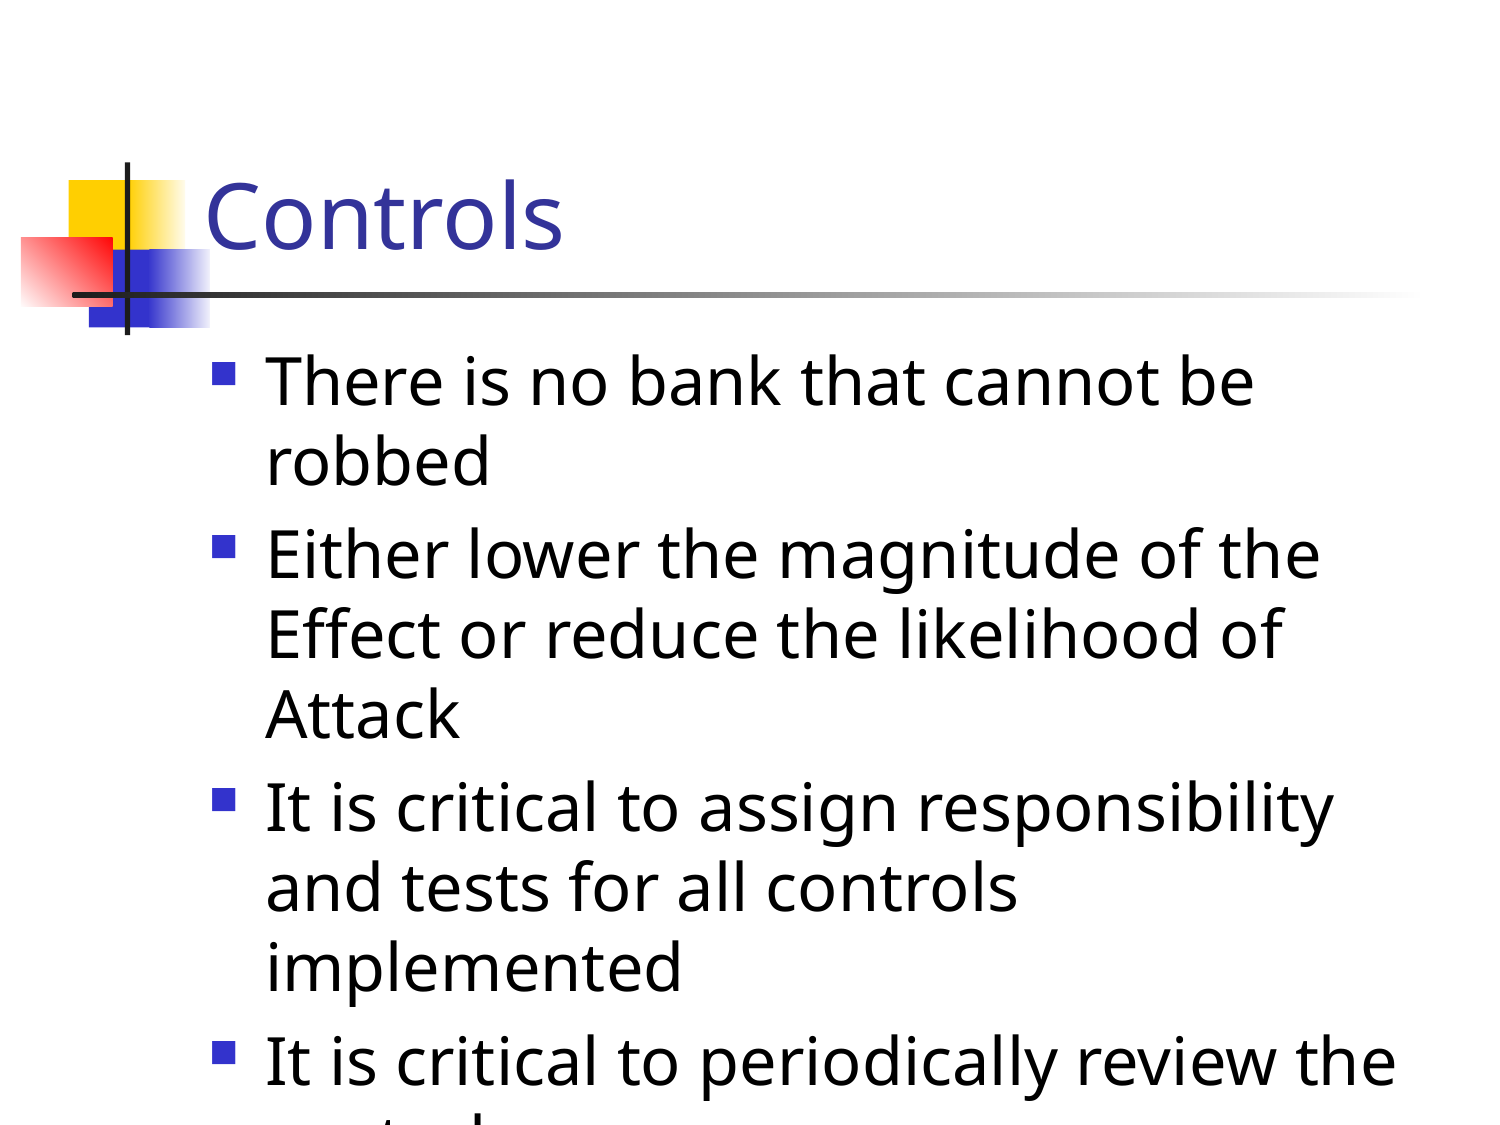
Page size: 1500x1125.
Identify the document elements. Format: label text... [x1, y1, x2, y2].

list There is no bank that cannot be robbed Either lower the magnitude of the Effect or reduce the likelihood of Attack It is critical to assign responsibility and tests for all controls implemented It is critical to periodically review the controls [193, 330, 1470, 1007]
title Controls [188, 34, 1468, 276]
